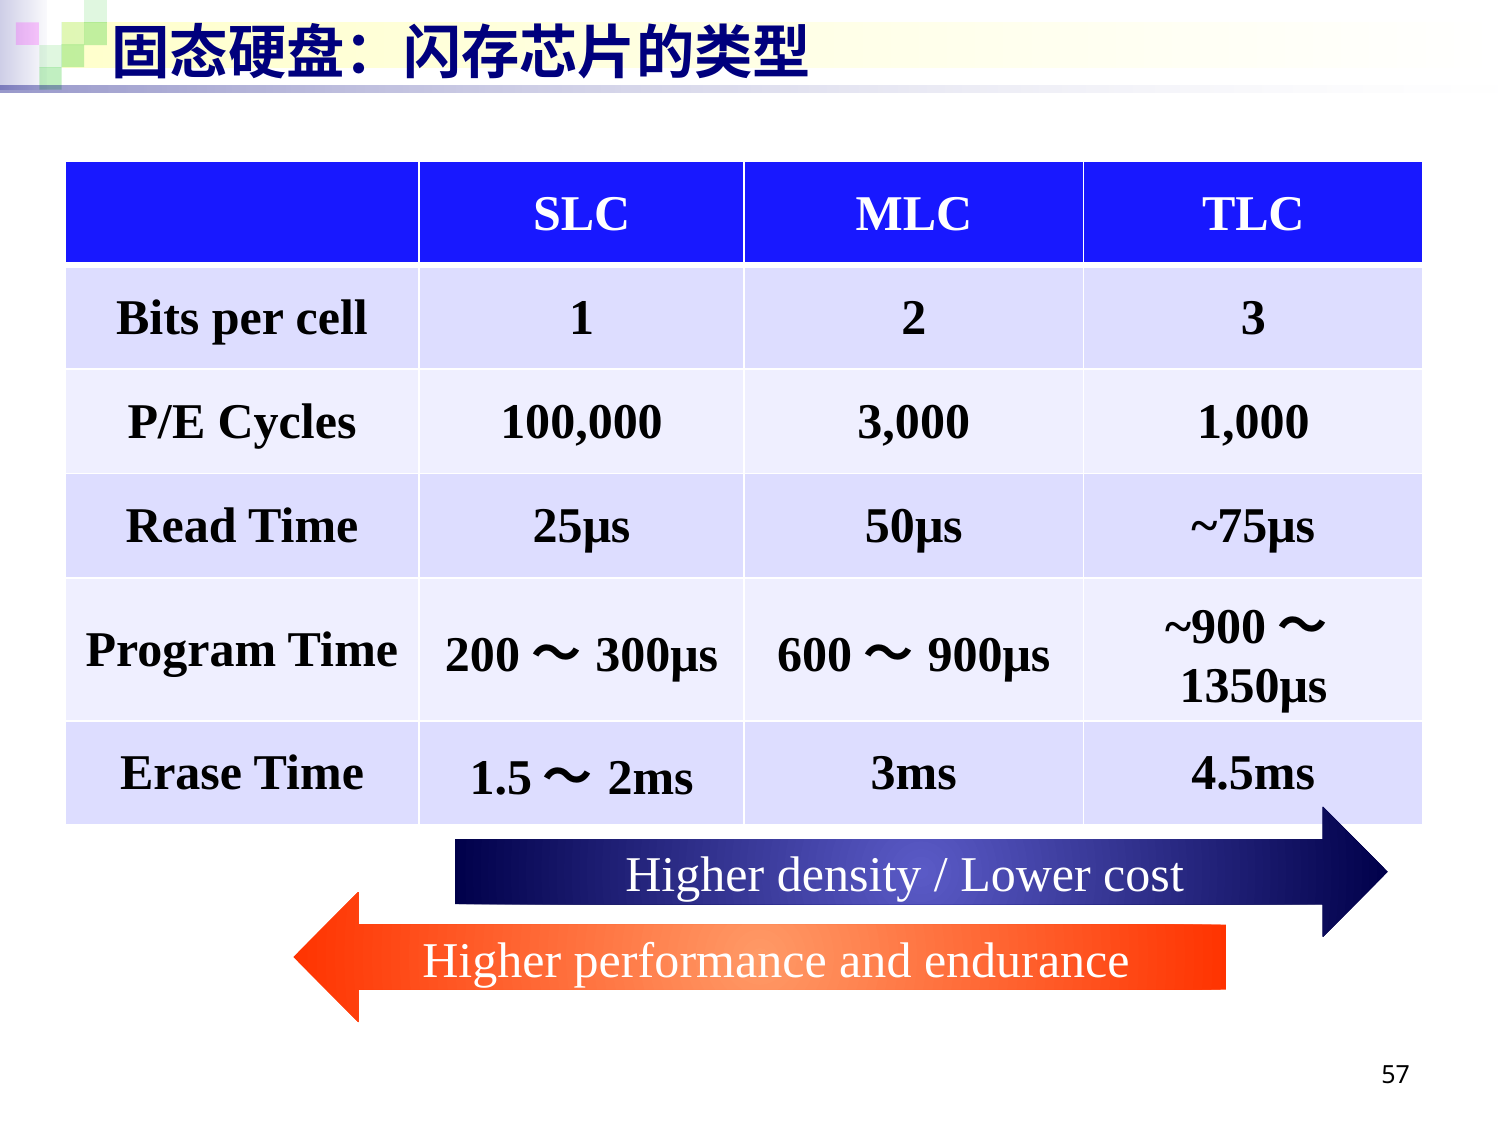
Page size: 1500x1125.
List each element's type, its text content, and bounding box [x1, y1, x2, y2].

table_cell 1,000 [1084, 370, 1422, 473]
table_cell 3ms [745, 722, 1083, 824]
table_cell 200～300μs [420, 579, 743, 720]
table_cell Bits per cell [66, 268, 418, 368]
text_box Higher density / Lower cost [454, 806, 1388, 937]
table_header TLC [1084, 162, 1422, 262]
table_cell Erase Time [66, 722, 418, 824]
text_box Higher performance and endurance [293, 892, 1227, 1023]
table_cell 50μs [745, 474, 1083, 577]
table_cell 2 [745, 268, 1083, 368]
slide_number 57 [1074, 1024, 1426, 1101]
table_header [66, 162, 418, 262]
table_cell Read Time [66, 474, 418, 577]
table_header MLC [745, 162, 1083, 262]
table_cell 3 [1084, 268, 1422, 368]
table_cell 100,000 [420, 370, 743, 473]
table_cell 4.5ms [1084, 722, 1422, 824]
table_cell Program Time [66, 579, 418, 720]
table_cell 600～900μs [745, 579, 1083, 720]
table_cell 1 [420, 268, 743, 368]
table_cell 25μs [420, 474, 743, 577]
table_cell ~75μs [1084, 474, 1422, 577]
table_cell P/E Cycles [66, 370, 418, 473]
title 固态硬盘：闪存芯片的类型 [96, 6, 1448, 94]
table_header SLC [420, 162, 743, 262]
table_cell ~900～1350μs [1084, 579, 1422, 720]
table_cell 3,000 [745, 370, 1083, 473]
table_cell 1.5～2ms [420, 722, 743, 824]
